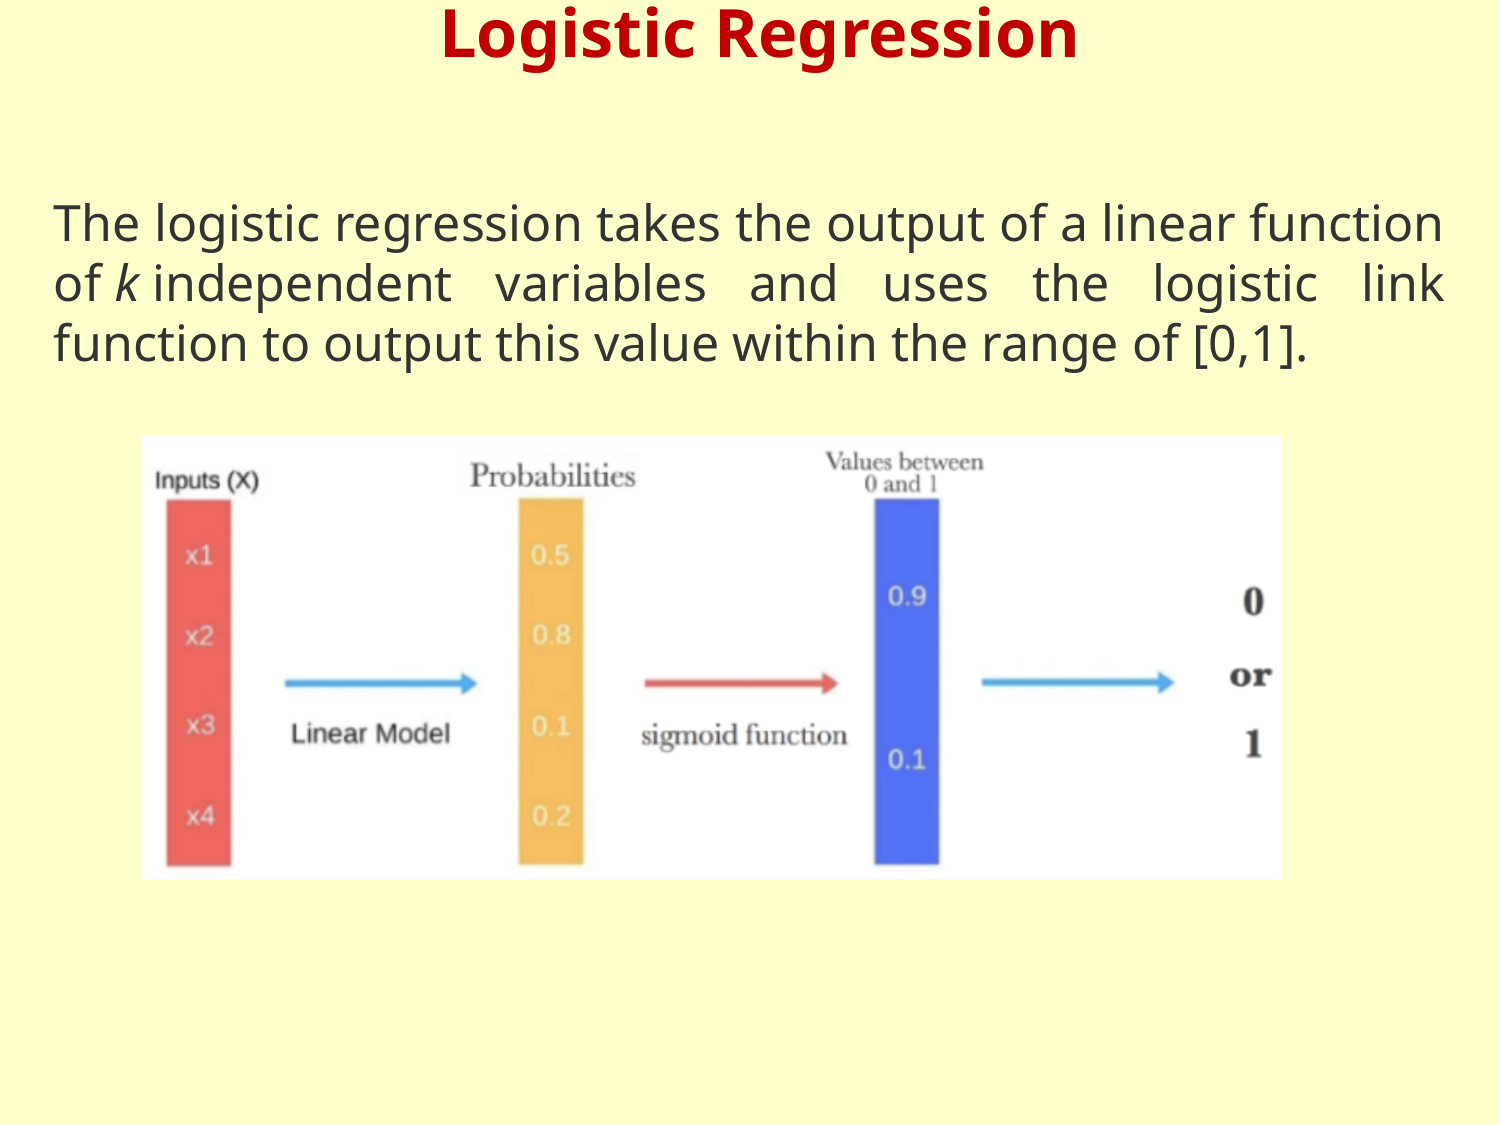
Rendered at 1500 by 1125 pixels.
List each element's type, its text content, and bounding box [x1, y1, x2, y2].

picture [142, 435, 1282, 879]
text_box Logistic Regression [19, 0, 1500, 78]
text_box The logistic regression takes the output of a linear function of k independent variables and uses the logistic link function to output this value within the range of [0,1]. [39, 183, 1461, 379]
